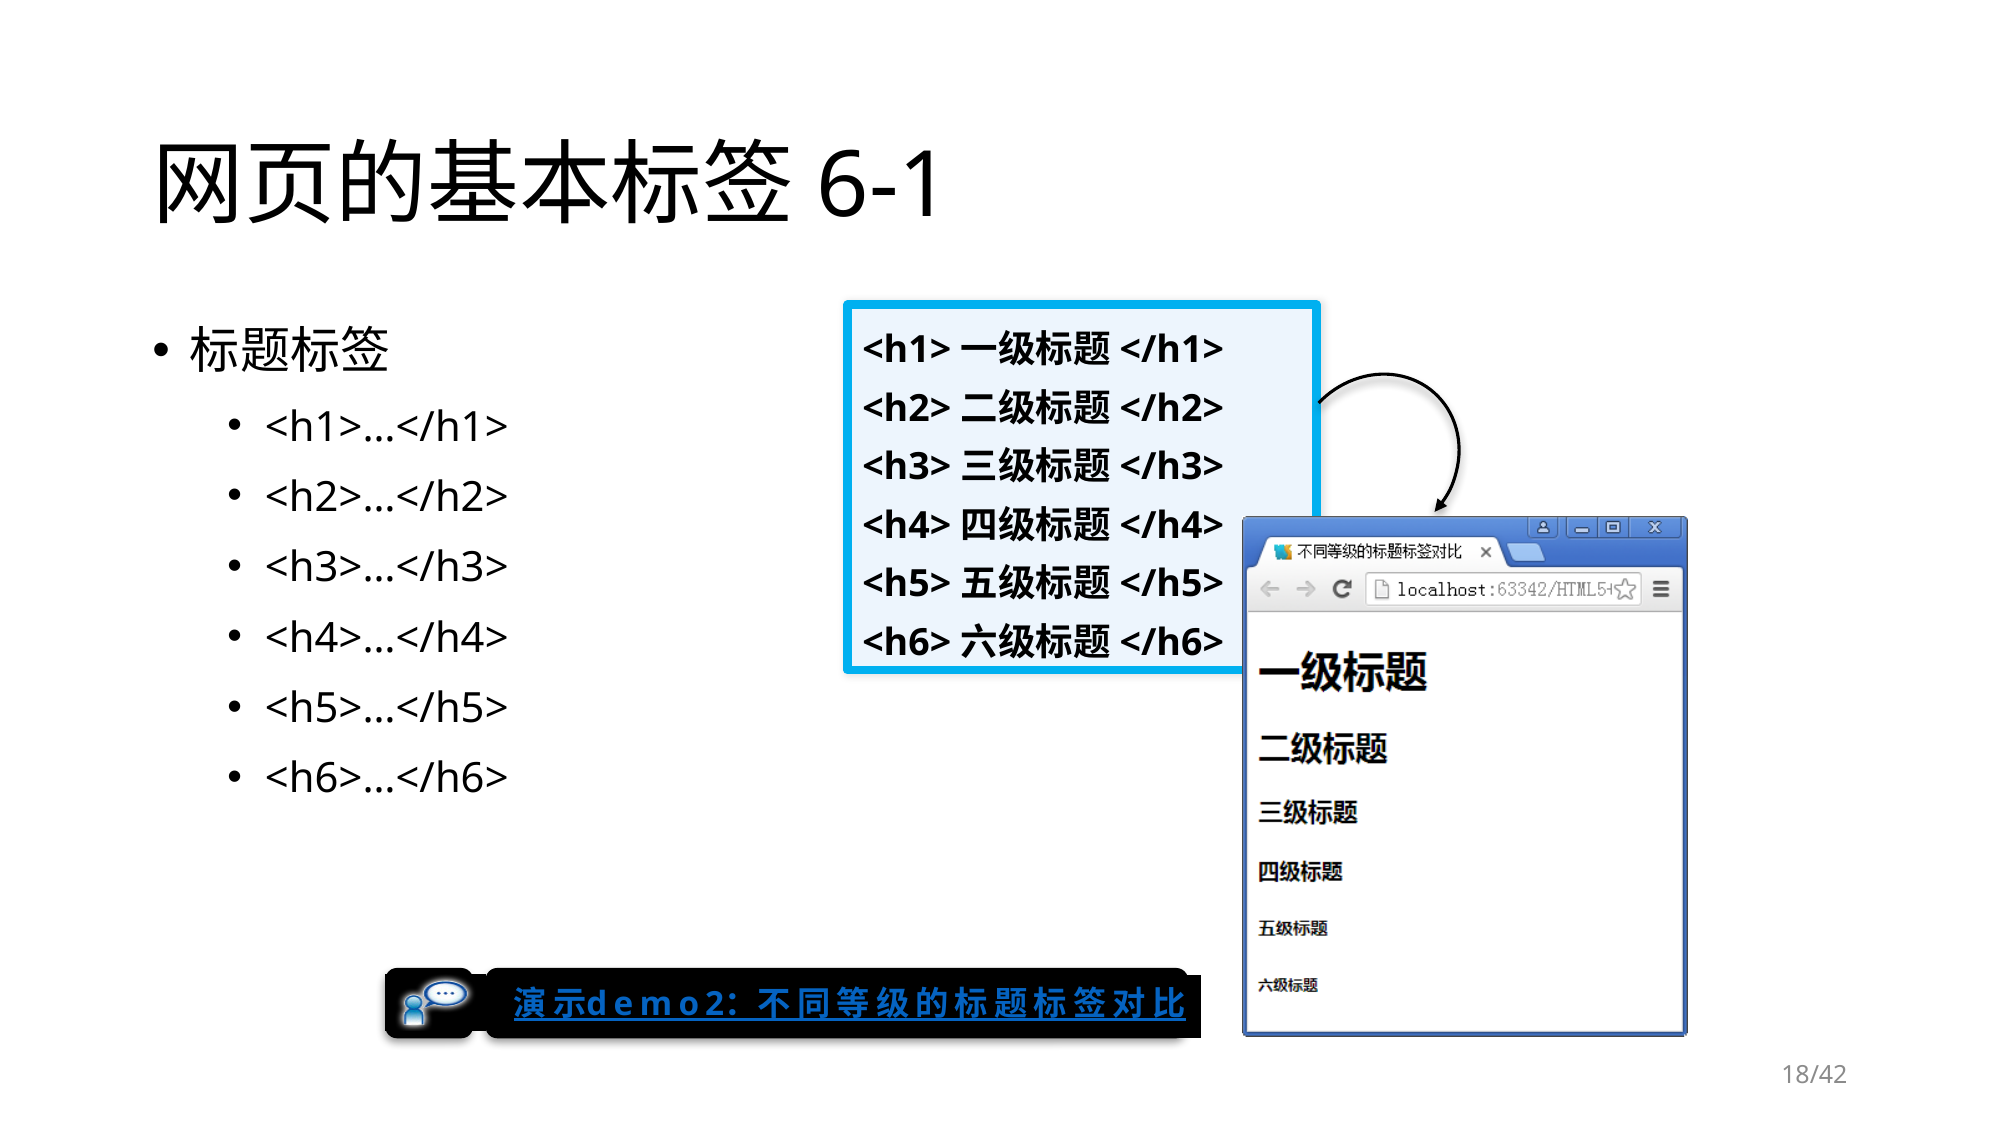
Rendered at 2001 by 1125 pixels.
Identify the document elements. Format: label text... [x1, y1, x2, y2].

title 网页的基本标签6-1 [137, 59, 1863, 278]
list 标题标签 <h1>…</h1> <h2>…</h2> <h3>…</h3> <h4>…</h4> <h5>…</h5> <h6>…</h6> [137, 299, 1863, 1014]
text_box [385, 967, 1220, 1039]
text_box <h1>一级标题</h1> <h2>二级标题</h2> <h3>三级标题</h3> <h4>四级标题</h4> <h5>五级标题</h5> <h6>六级标题</h6> [847, 304, 1317, 671]
text_box [1317, 372, 1461, 512]
picture [1242, 516, 1688, 1037]
slide_number /42 [1412, 1042, 1863, 1103]
